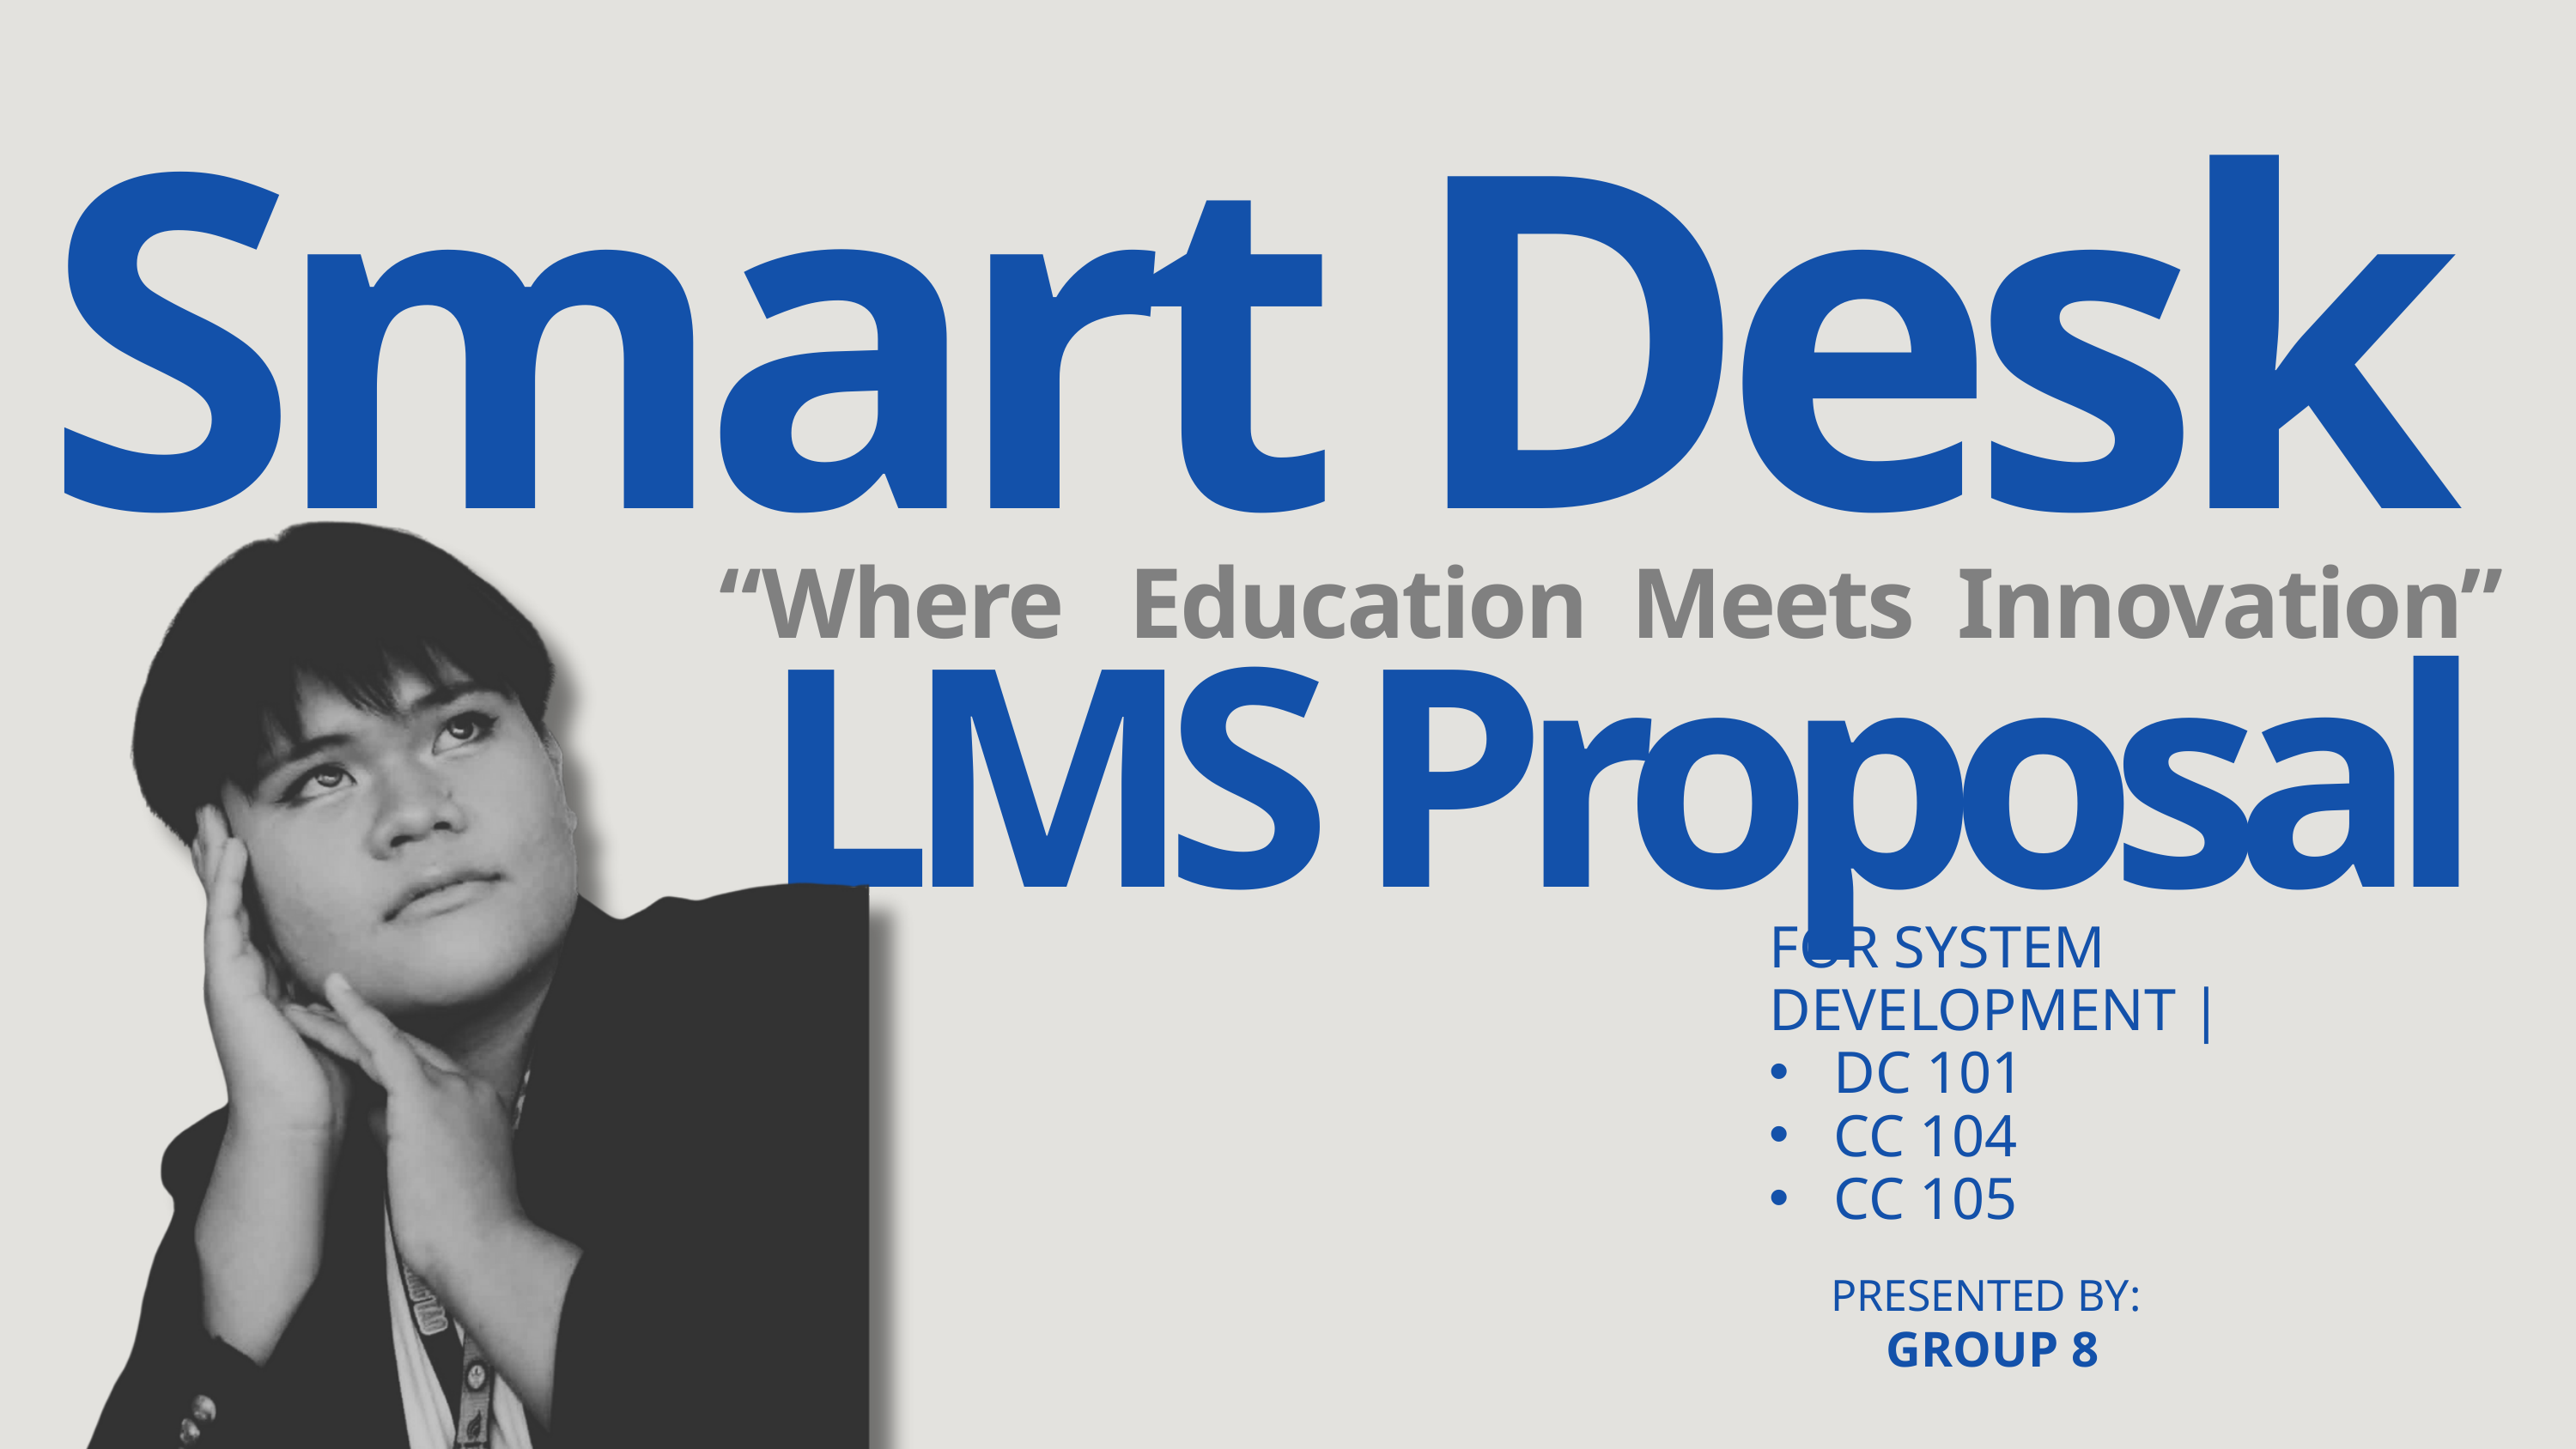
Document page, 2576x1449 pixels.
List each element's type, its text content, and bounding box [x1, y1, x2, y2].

text_box FOR SYSTEM DEVELOPMENT | DC 101 CC 104 CC 105 [1769, 916, 2416, 1231]
text_box GROUP 8 [1886, 1333, 2394, 1378]
text_box “Where Education Meets Innovation” [719, 389, 2576, 658]
text_box [0, 258, 921, 1449]
text_box LMS Proposal [921, 658, 2576, 949]
text_box PRESENTED BY: [1831, 1276, 2233, 1320]
text_box Smart Desk [43, 100, 2533, 389]
